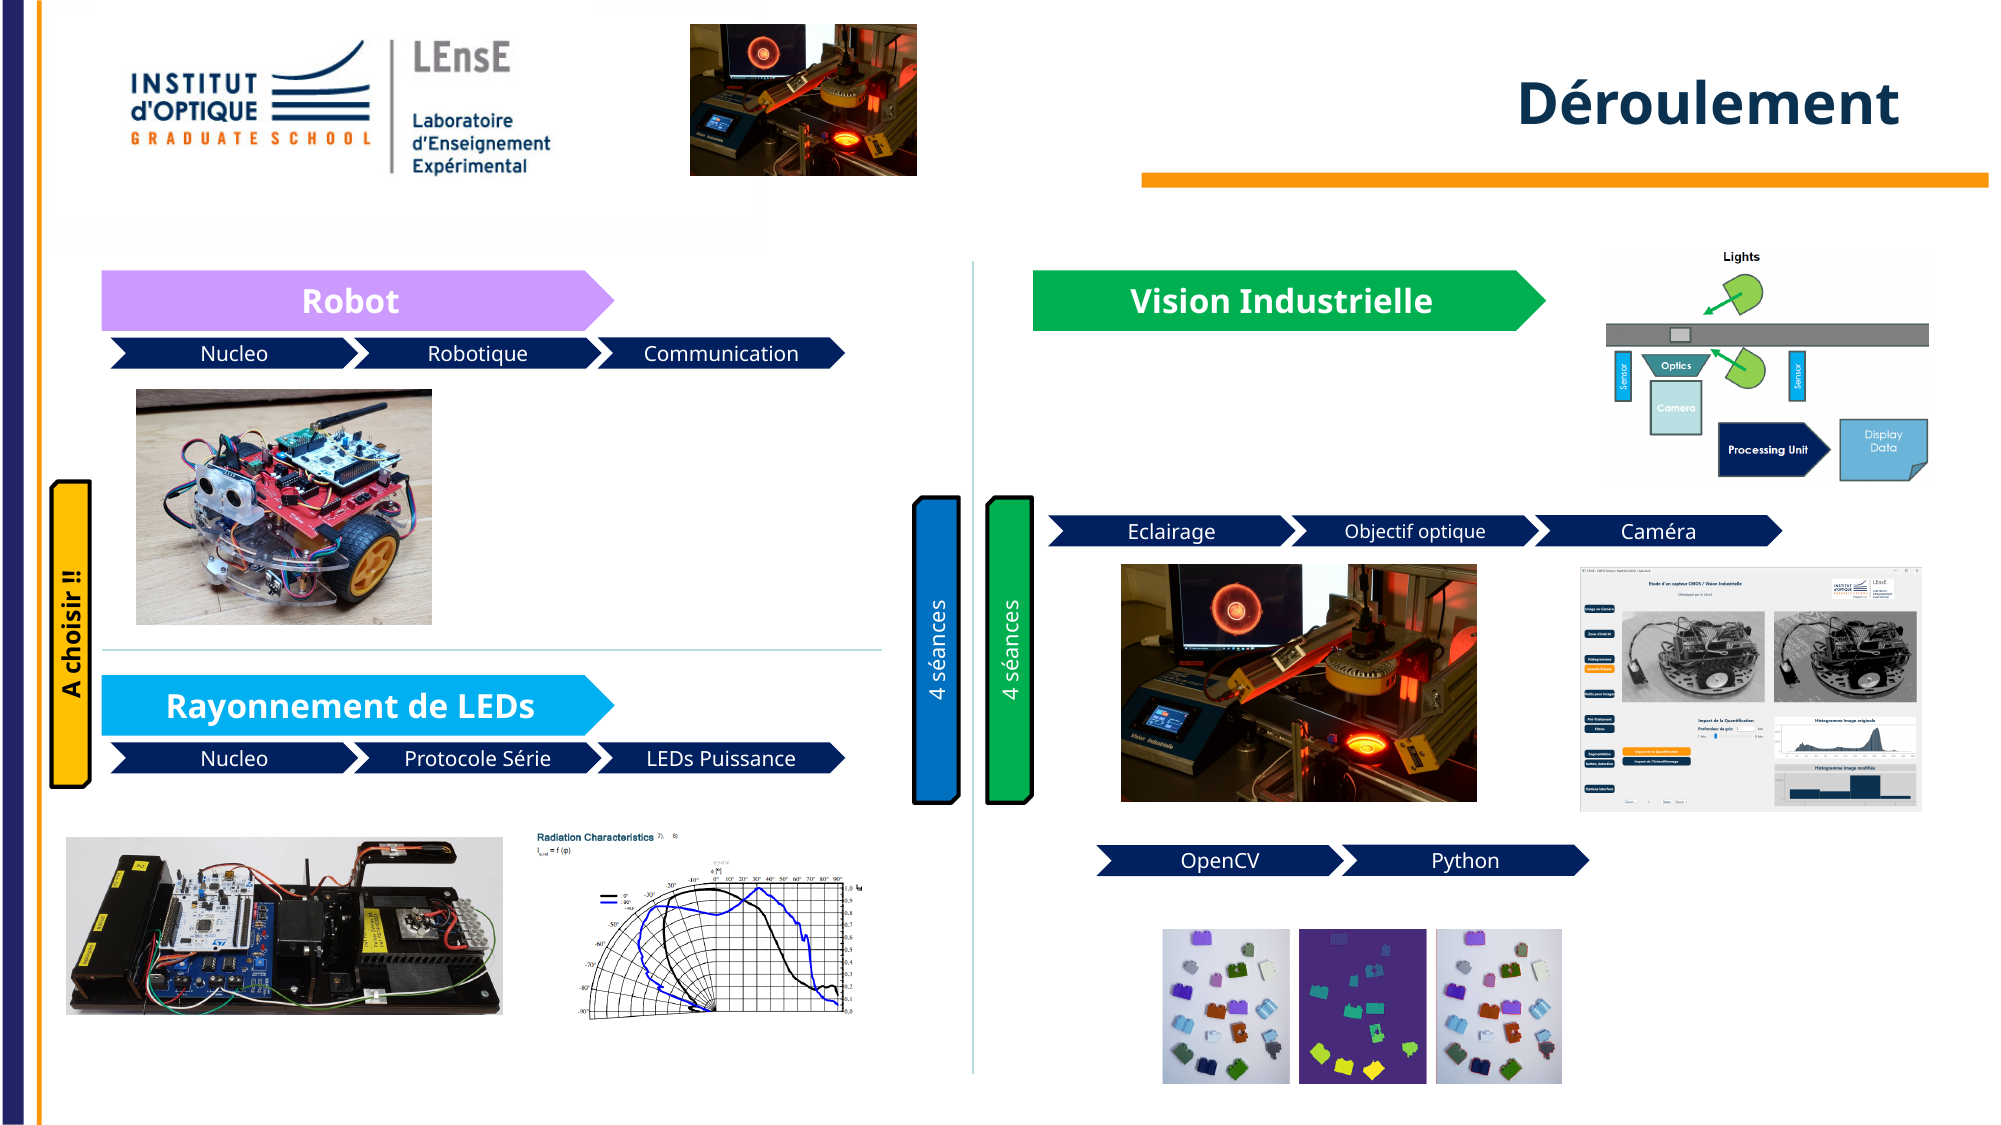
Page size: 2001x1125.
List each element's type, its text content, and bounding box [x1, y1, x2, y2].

text_box 4 séances [912, 495, 961, 805]
text_box [1141, 172, 1989, 188]
picture [51, 0, 917, 250]
picture [534, 829, 868, 1024]
text_box Protocole Série [352, 740, 604, 776]
text_box [55, 11, 752, 220]
text_box Vision Industrielle [1031, 268, 1549, 334]
text_box Robot [99, 268, 617, 334]
text_box Python [1340, 842, 1592, 878]
text_box Objectif optique [1289, 513, 1542, 549]
text_box Nucleo [108, 740, 361, 776]
picture [65, 837, 503, 1016]
text_box Caméra [1533, 513, 1785, 549]
title Déroulement [922, 45, 1916, 158]
text_box LEDs Puissance [595, 740, 848, 776]
picture [1580, 567, 1922, 812]
picture [1162, 929, 1562, 1084]
text_box Eclairage [1045, 513, 1298, 549]
text_box A choisir !! [49, 479, 92, 789]
text_box 4 séances [985, 495, 1034, 805]
picture [1605, 248, 1929, 486]
picture [136, 389, 433, 625]
picture [1121, 564, 1478, 802]
text_box Robotique [352, 335, 604, 371]
text_box Nucleo [108, 335, 361, 371]
text_box Communication [595, 335, 848, 371]
text_box Rayonnement de LEDs [99, 673, 617, 738]
text_box OpenCV [1094, 842, 1347, 879]
